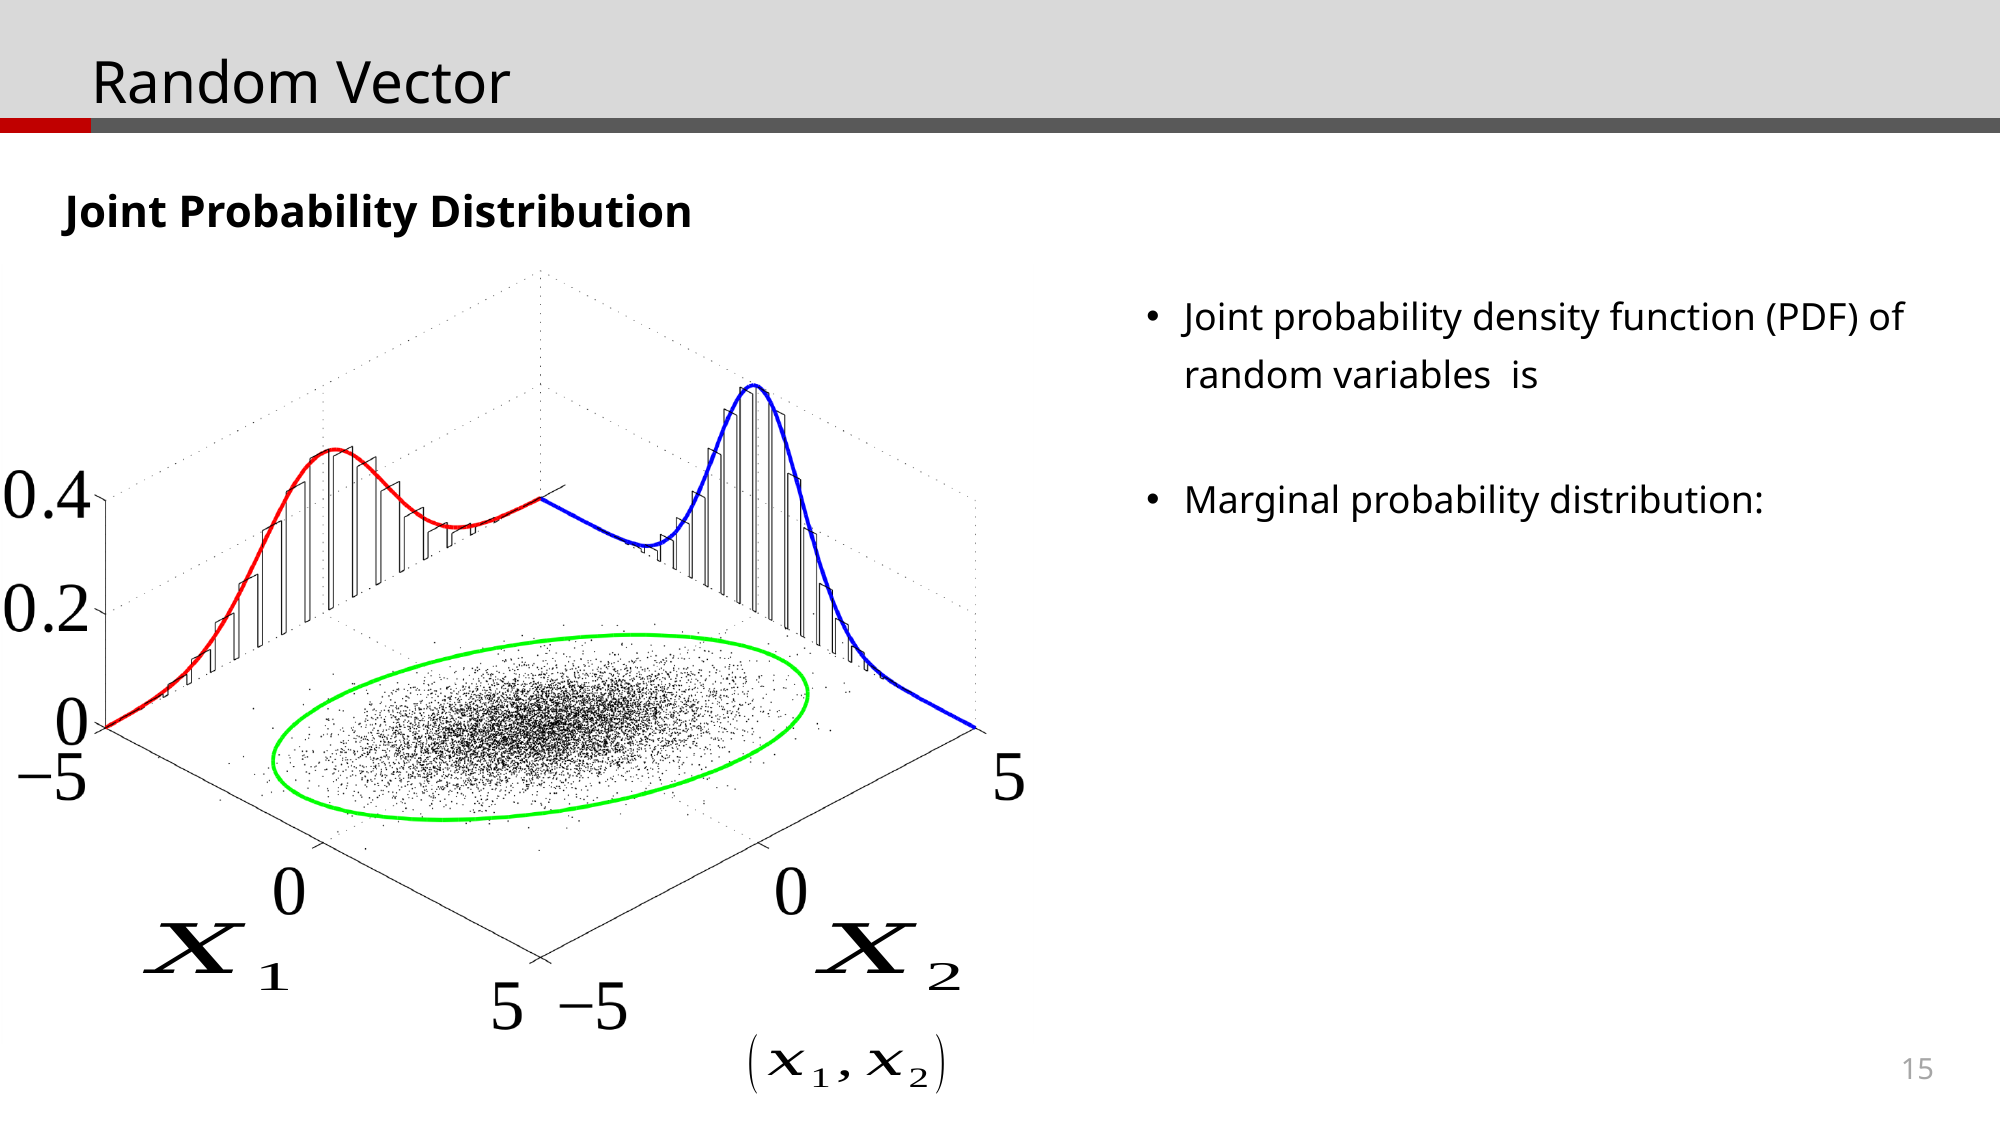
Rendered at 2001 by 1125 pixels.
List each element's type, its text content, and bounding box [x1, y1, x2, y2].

list Joint Probability Distribution [49, 181, 1949, 242]
slide_number 15 [1618, 1042, 1949, 1103]
picture [0, 264, 1034, 1044]
title Random Vector [91, 0, 1949, 115]
